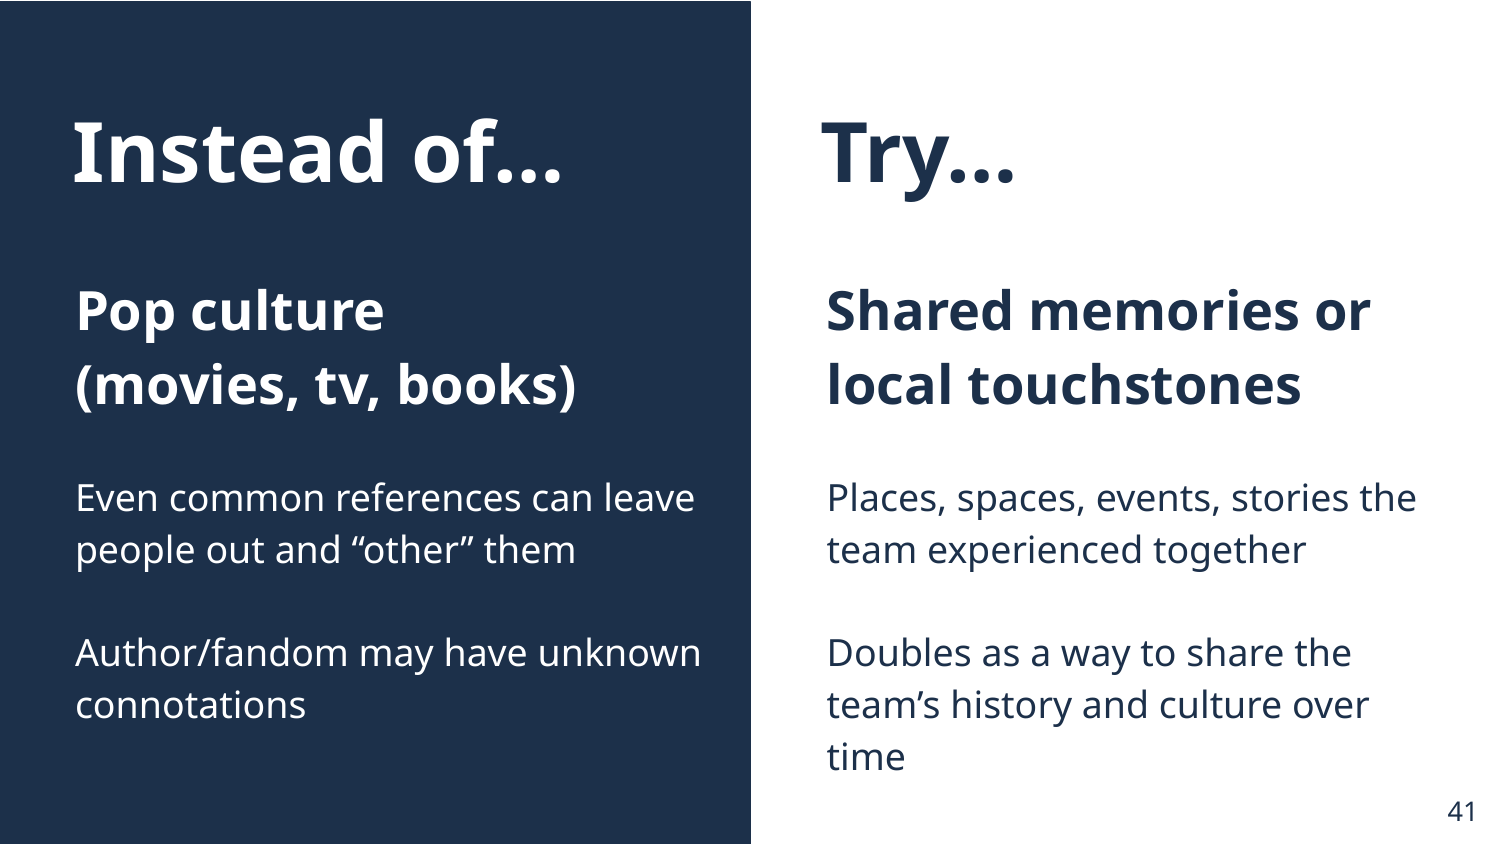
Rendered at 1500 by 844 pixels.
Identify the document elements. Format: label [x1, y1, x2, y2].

text_box [0, 0, 1500, 844]
